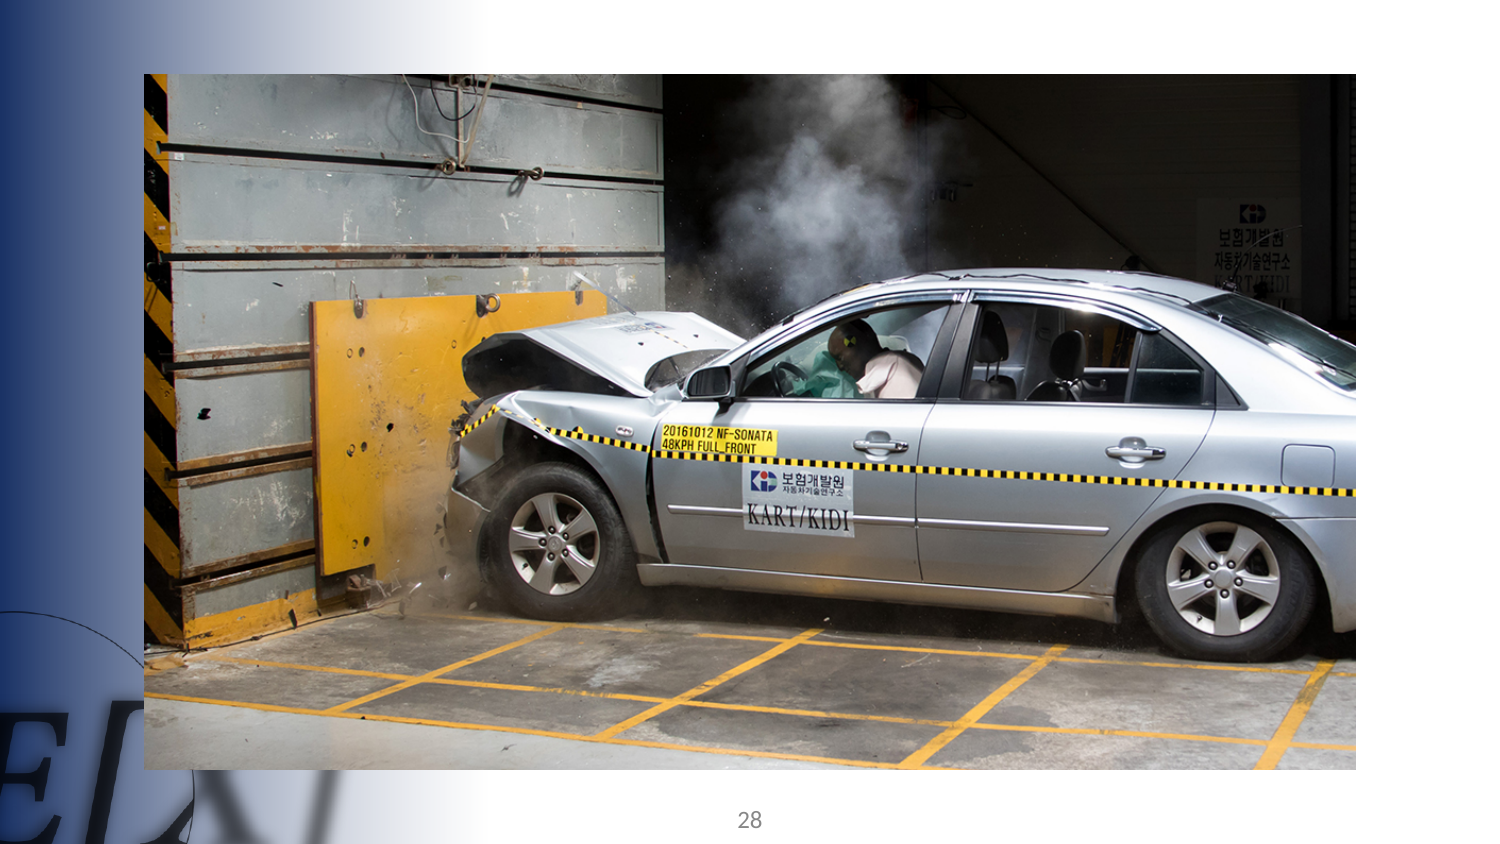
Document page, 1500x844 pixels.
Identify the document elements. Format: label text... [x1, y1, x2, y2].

slide_number 28 [712, 796, 788, 842]
picture [0, 73, 1356, 844]
